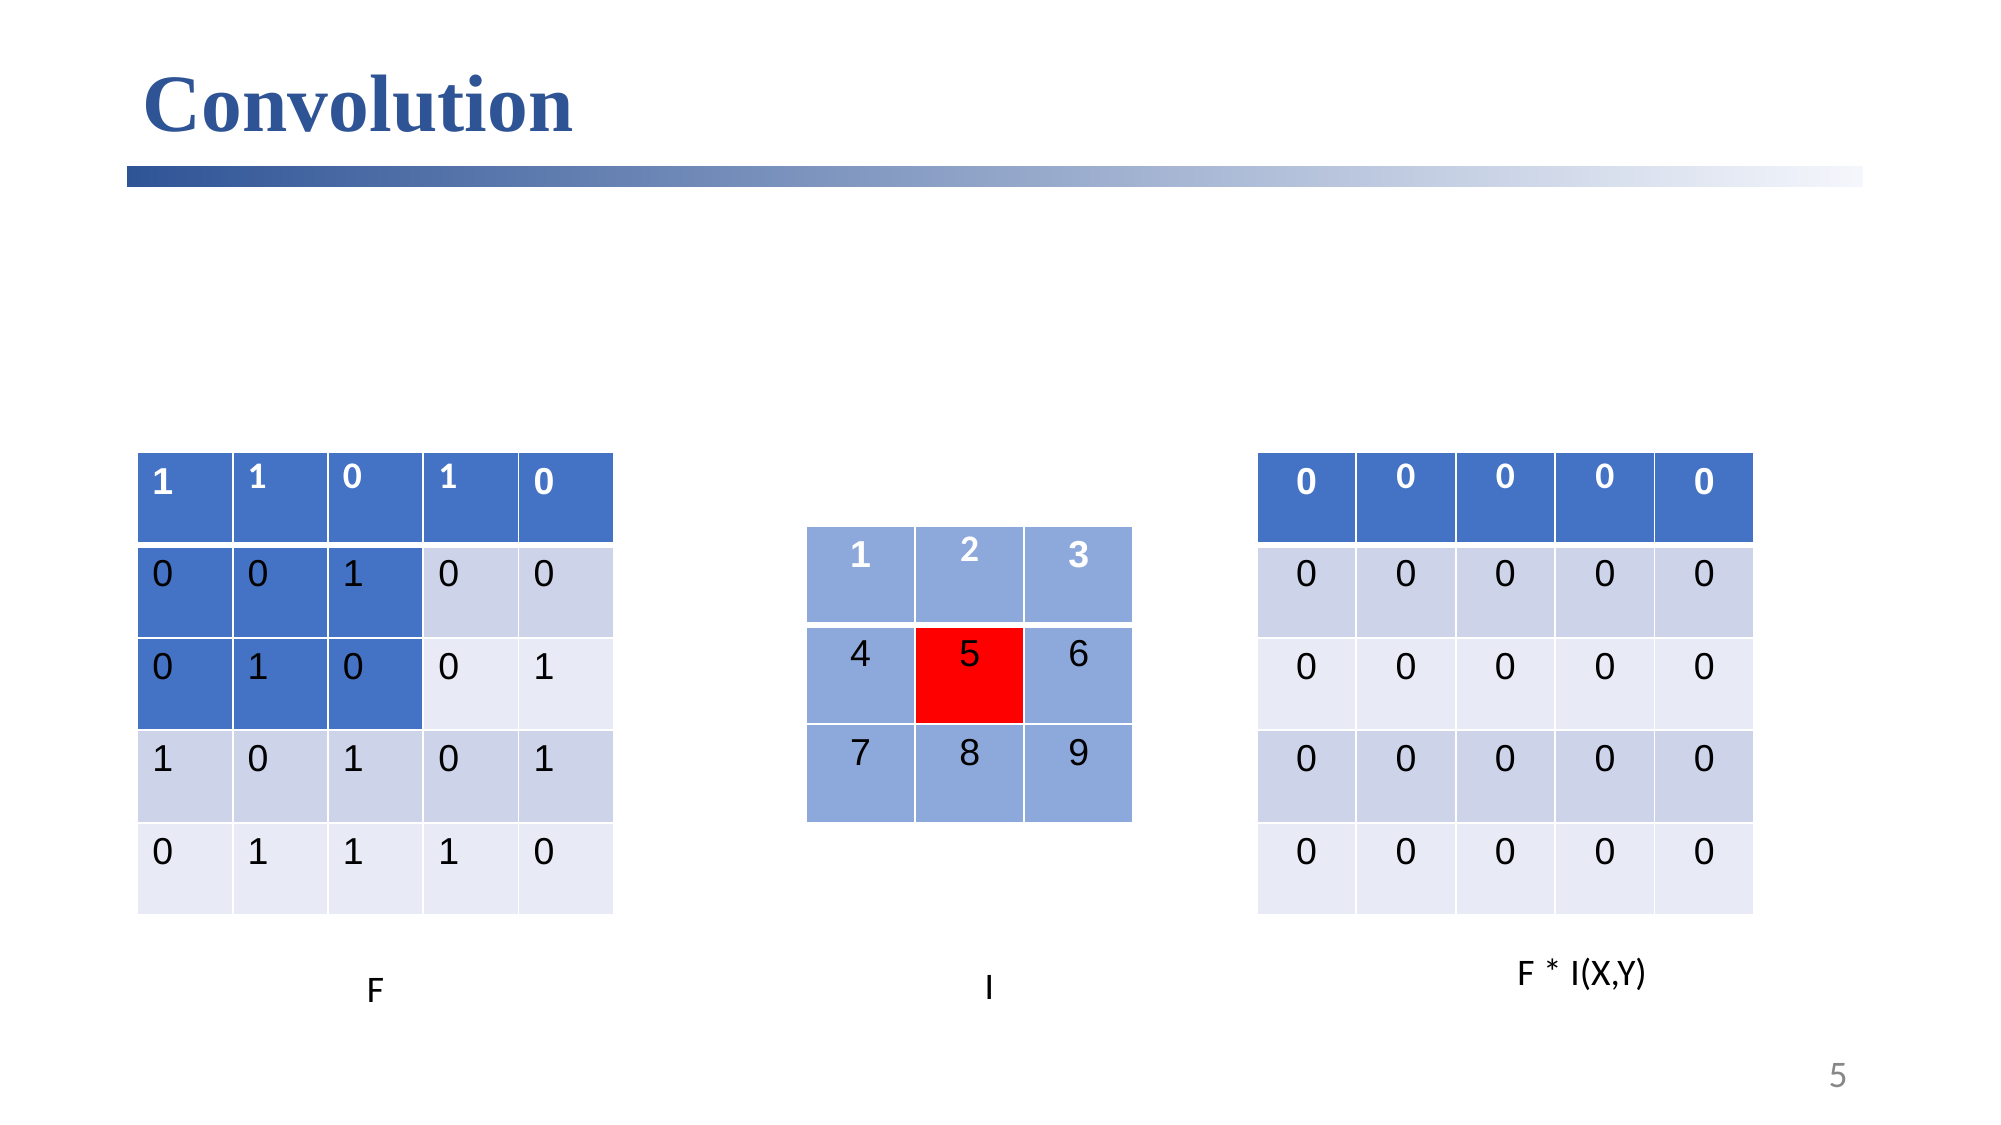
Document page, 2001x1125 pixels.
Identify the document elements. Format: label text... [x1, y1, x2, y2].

table_header 0 [1457, 453, 1554, 542]
table_cell 1 [234, 639, 327, 729]
table_cell 0 [519, 824, 613, 914]
table_cell 0 [234, 548, 327, 637]
table_cell 0 [1556, 731, 1654, 822]
table_cell 0 [138, 639, 232, 729]
table_cell 0 [1357, 731, 1455, 822]
text_box F [351, 957, 400, 1018]
table_cell 0 [1258, 548, 1355, 637]
table_header 2 [916, 527, 1023, 622]
table_cell 0 [424, 731, 518, 822]
table_header 0 [1556, 453, 1654, 542]
table_cell 0 [1357, 824, 1455, 914]
table_cell 1 [519, 639, 613, 729]
table_cell 1 [329, 731, 422, 822]
table_cell 0 [1556, 824, 1654, 914]
table_cell 1 [329, 548, 422, 637]
table_cell 0 [1655, 548, 1753, 637]
table_cell 0 [1258, 731, 1355, 822]
table_cell 1 [424, 824, 518, 914]
table_header 0 [519, 453, 613, 542]
table_cell 0 [1457, 824, 1554, 914]
table_cell 0 [138, 548, 232, 637]
table_cell 0 [1457, 639, 1554, 729]
table_cell 0 [1258, 639, 1355, 729]
table_cell 0 [1457, 731, 1554, 822]
table_cell 4 [807, 628, 914, 723]
table_cell 0 [1556, 639, 1654, 729]
table_cell 0 [1655, 639, 1753, 729]
text_box I [969, 954, 1010, 1015]
table_cell 0 [1258, 824, 1355, 914]
table_header 1 [234, 453, 327, 542]
table_header 1 [807, 527, 914, 622]
table_cell 5 [916, 628, 1023, 723]
table_cell 0 [329, 639, 422, 729]
table_header 0 [329, 453, 422, 542]
title Convolution [127, 53, 1853, 158]
slide_number ‹#› [1412, 1042, 1863, 1103]
table_header 1 [138, 453, 232, 542]
table_cell 0 [1457, 548, 1554, 637]
table_cell 6 [1025, 628, 1132, 723]
table_cell 0 [1556, 548, 1654, 637]
table_cell 0 [1357, 548, 1455, 637]
table_cell 0 [138, 824, 232, 914]
table_cell 1 [234, 824, 327, 914]
table_header 0 [1357, 453, 1455, 542]
table_cell 9 [1025, 725, 1132, 822]
table_header 0 [1655, 453, 1753, 542]
table_cell 1 [329, 824, 422, 914]
table_cell 7 [807, 725, 914, 822]
table_cell 0 [424, 548, 518, 637]
table_header 3 [1025, 527, 1132, 622]
table_cell 0 [1655, 824, 1753, 914]
table_header 0 [1258, 453, 1355, 542]
table_cell 0 [519, 548, 613, 637]
table_header 1 [424, 453, 518, 542]
table_cell 0 [424, 639, 518, 729]
table_cell 0 [1655, 731, 1753, 822]
table_cell 0 [234, 731, 327, 822]
table_cell 8 [916, 725, 1023, 822]
table_cell 1 [138, 731, 232, 822]
table_cell 0 [1357, 639, 1455, 729]
table_cell 1 [519, 731, 613, 822]
text_box F * I(X,Y) [1502, 940, 1664, 1001]
